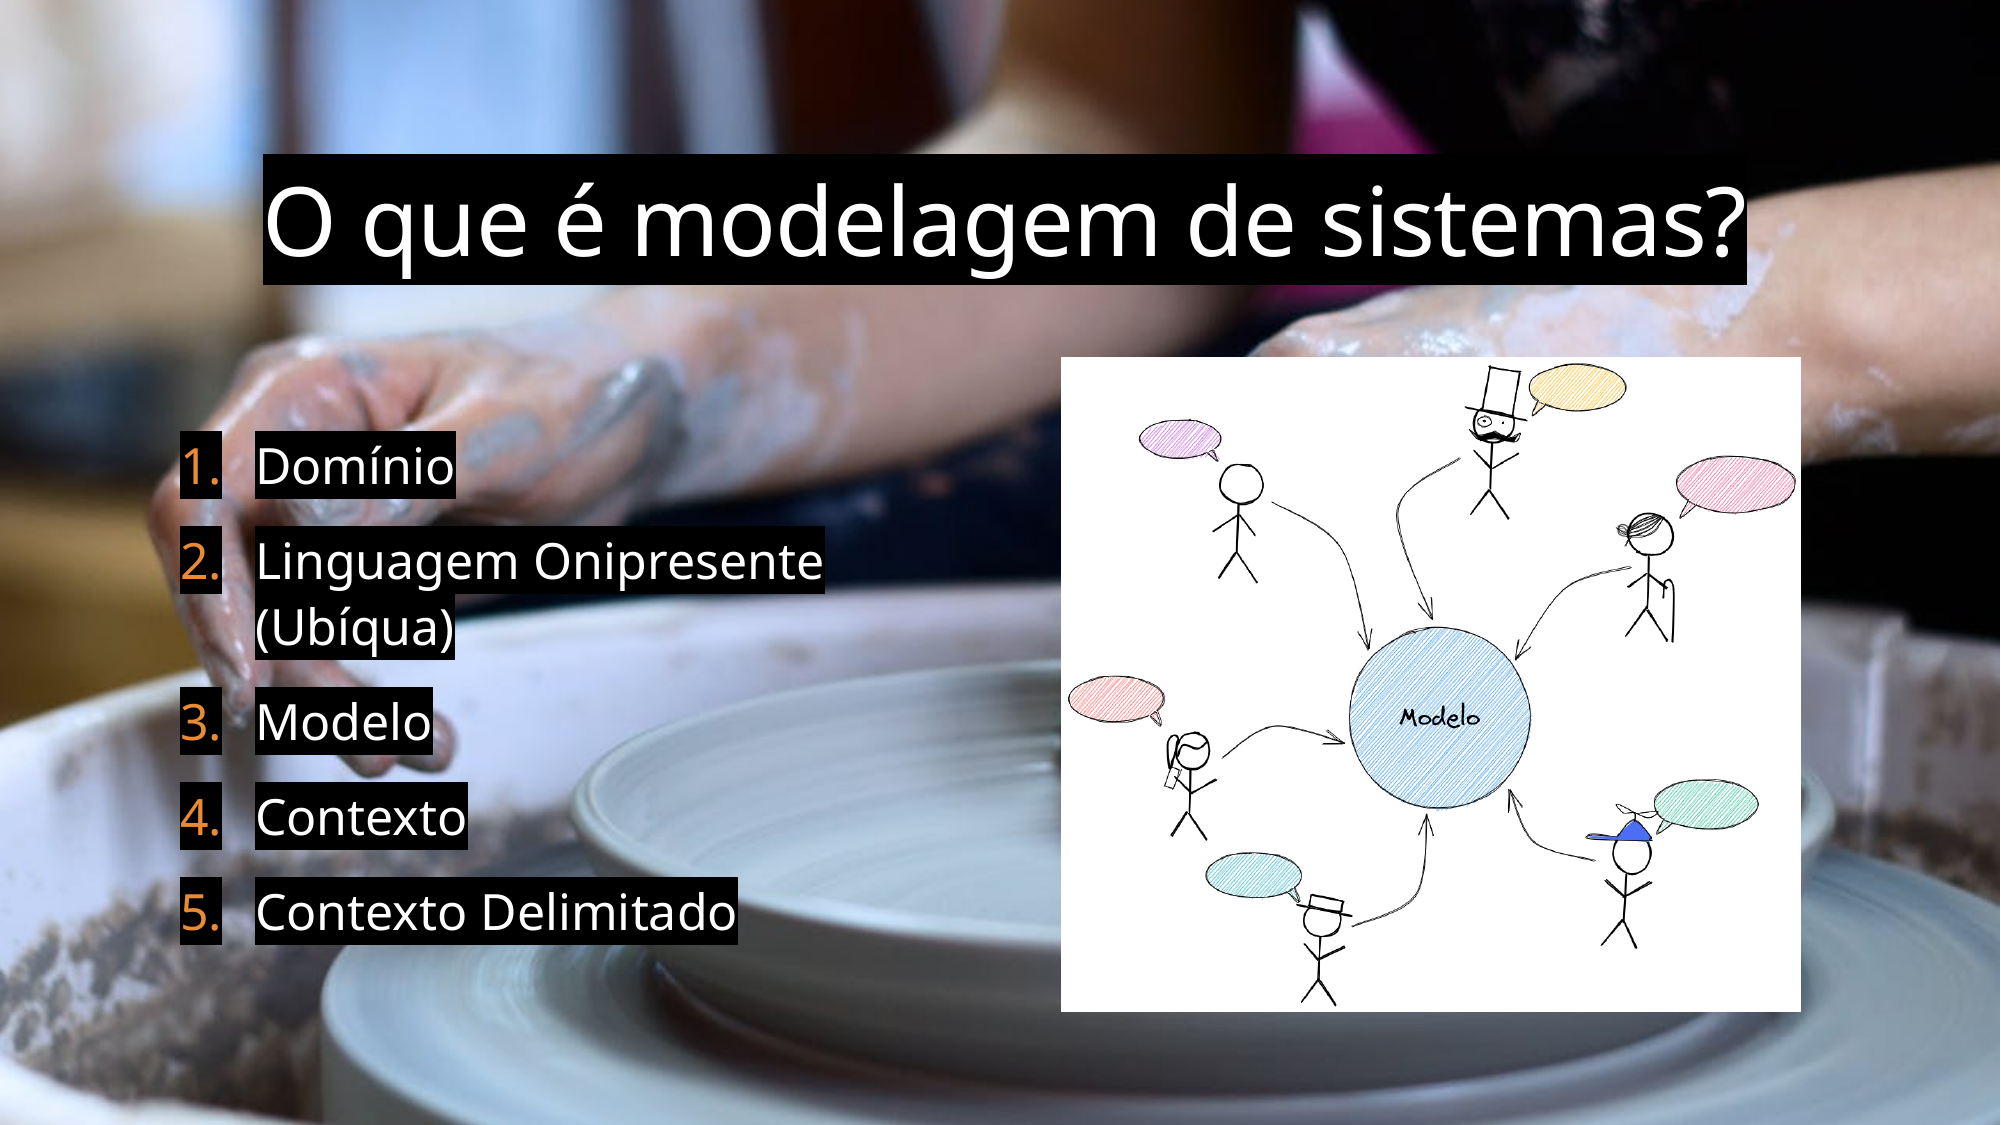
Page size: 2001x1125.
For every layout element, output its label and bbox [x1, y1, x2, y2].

picture [0, 0, 2000, 1125]
list [1061, 356, 1801, 1013]
